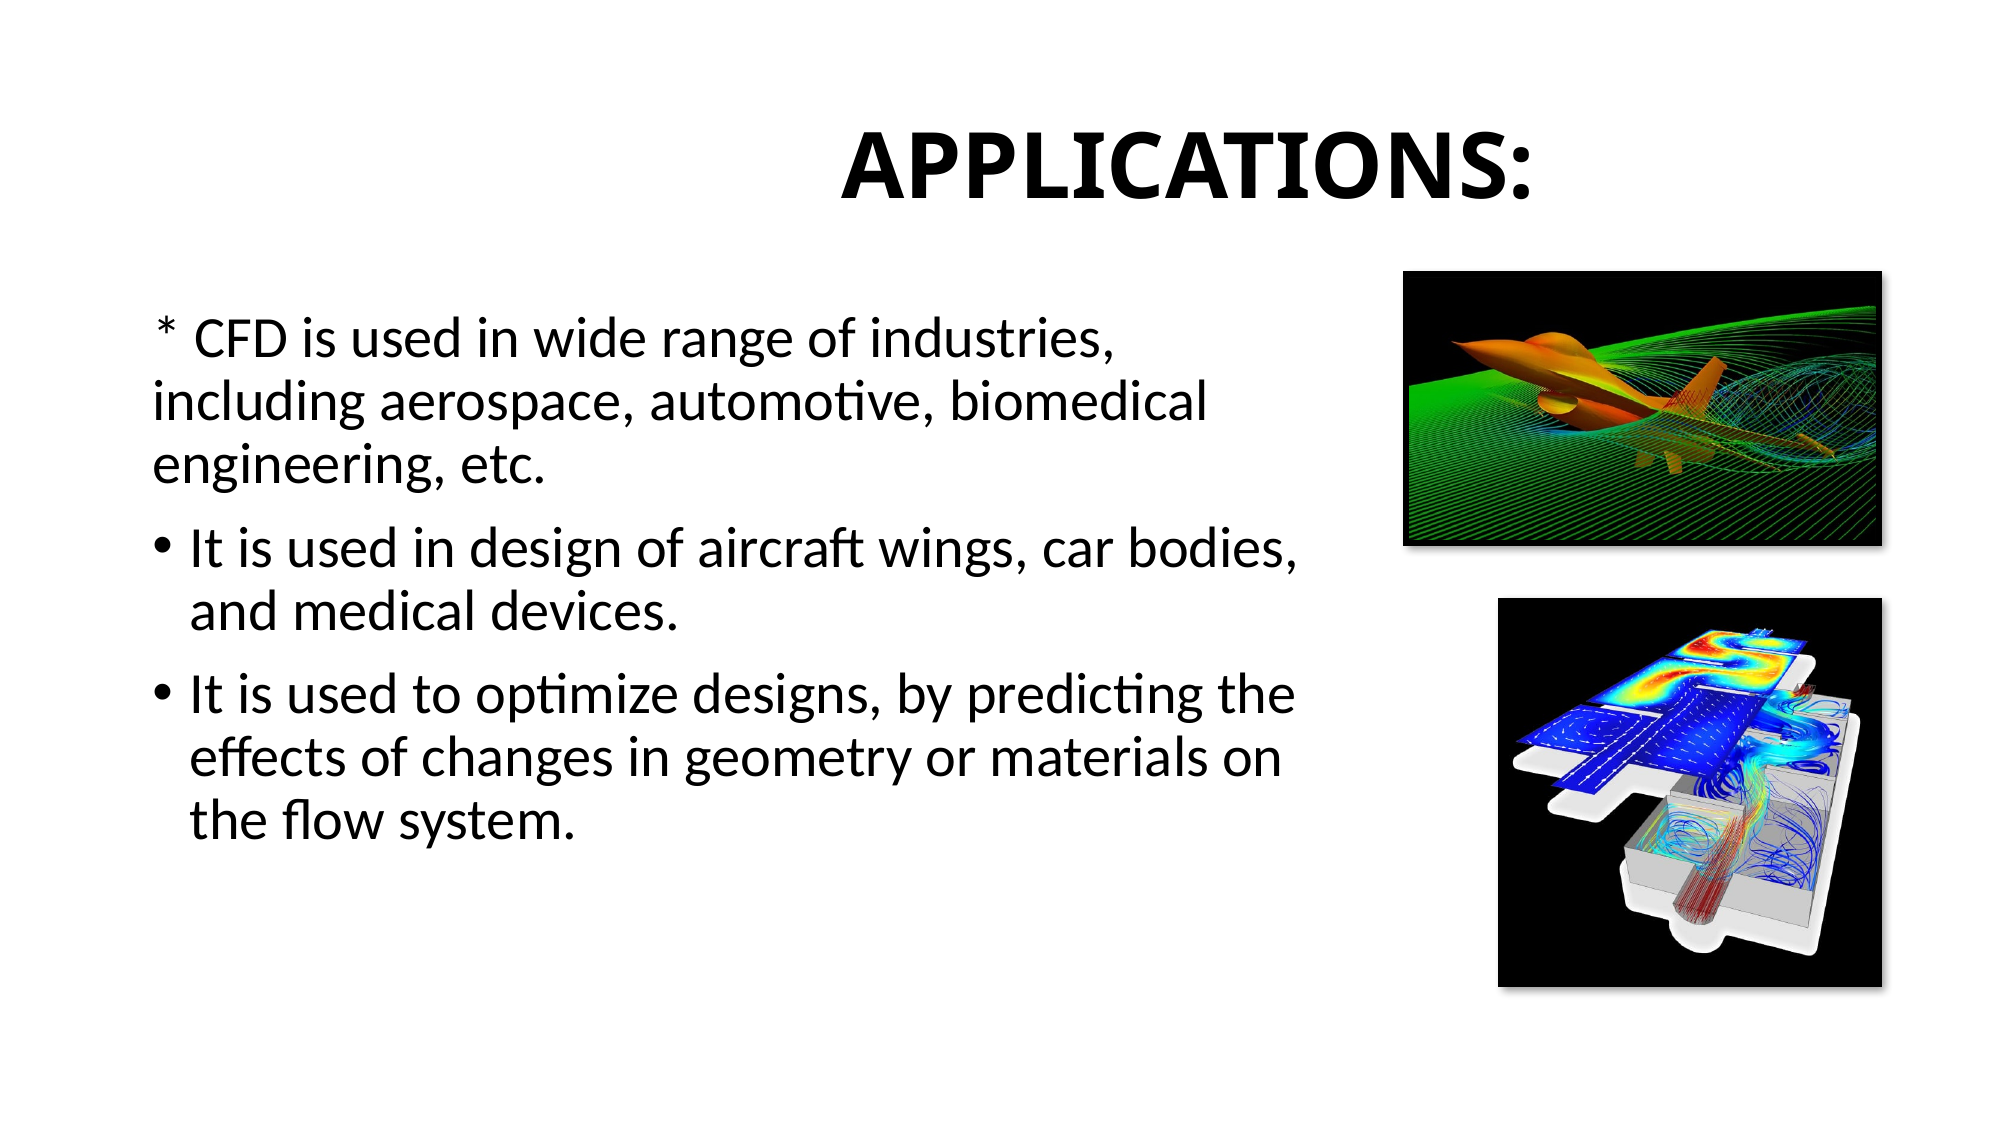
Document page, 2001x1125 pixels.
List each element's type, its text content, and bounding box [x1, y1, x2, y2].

picture [1409, 277, 1876, 540]
picture [1504, 603, 1876, 981]
list * CFD is used in wide range of industries, including aerospace, automotive, biomedical engineering, etc. It is used in design of aircraft wings, car bodies, and medical devices. It is used to optimize designs, by predicting the effects of changes in geometry or materials on the flow system. [137, 299, 1322, 981]
title APPLICATIONS: [137, 59, 1863, 278]
